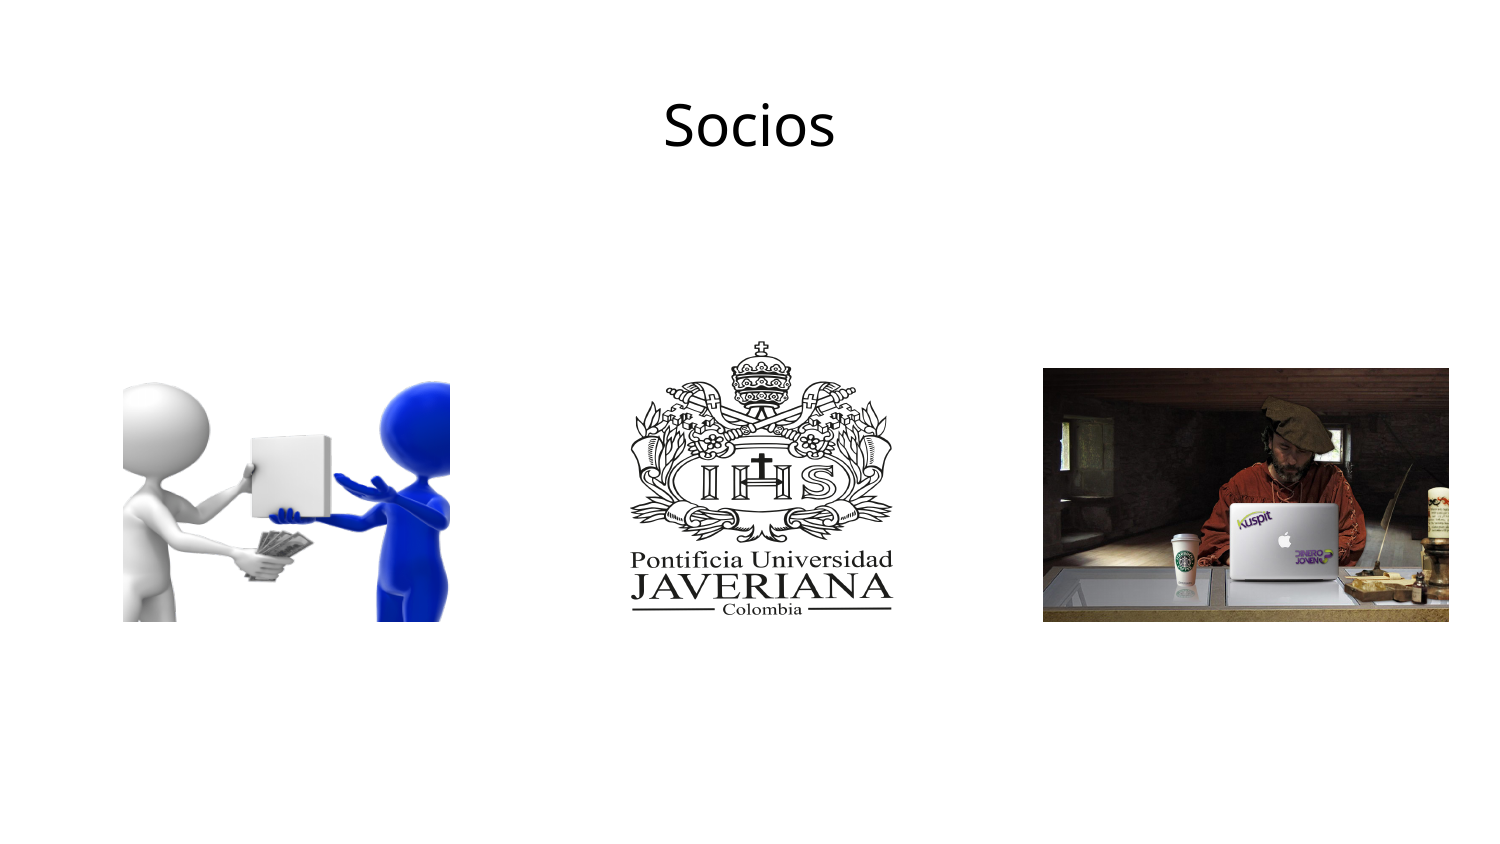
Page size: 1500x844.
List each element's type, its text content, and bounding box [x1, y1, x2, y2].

list [51, 189, 1449, 750]
picture [1043, 368, 1450, 623]
title Socios [51, 72, 1449, 167]
picture [579, 333, 944, 623]
picture [123, 368, 450, 623]
